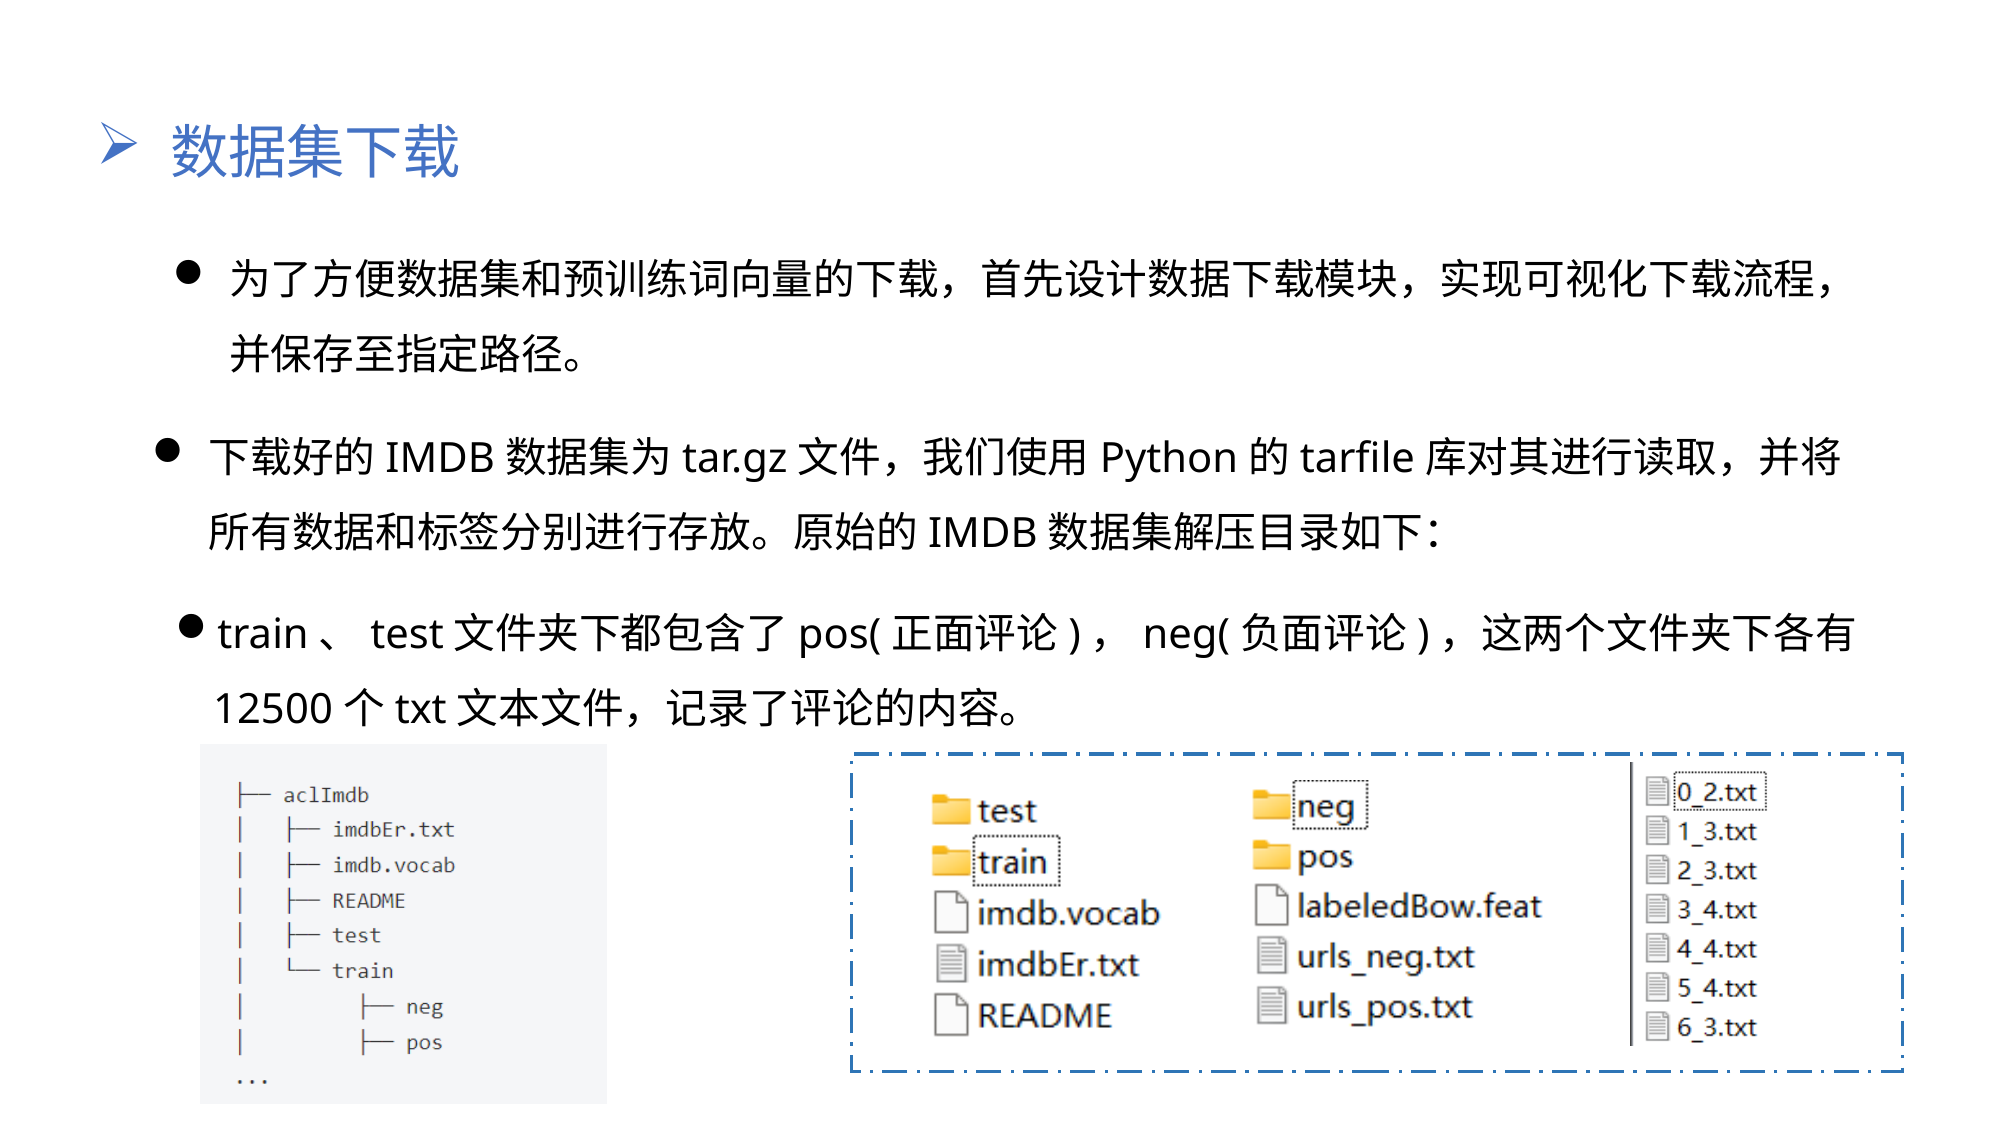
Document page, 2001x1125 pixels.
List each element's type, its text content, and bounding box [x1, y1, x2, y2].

picture [1630, 762, 1785, 1046]
picture [920, 780, 1187, 1045]
text_box 数据集下载 [81, 108, 607, 193]
text_box 下载好的IMDB数据集为tar.gz文件，我们使用Python的tarfile库对其进行读取，并将所有数据和标签分别进行存放。原始的IMDB数据集解压目录如下： [137, 397, 1863, 563]
picture [200, 744, 607, 1104]
text_box [851, 753, 1903, 1072]
text_box 为了方便数据集和预训练词向量的下载，首先设计数据下载模块，实现可视化下载流程，并保存至指定路径。 [158, 220, 1842, 386]
picture [1241, 780, 1575, 1037]
list train、test文件夹下都包含了pos(正面评论)，neg(负面评论)，这两个文件夹下各有12500个txt文本文件，记录了评论的内容。 [160, 574, 1886, 745]
